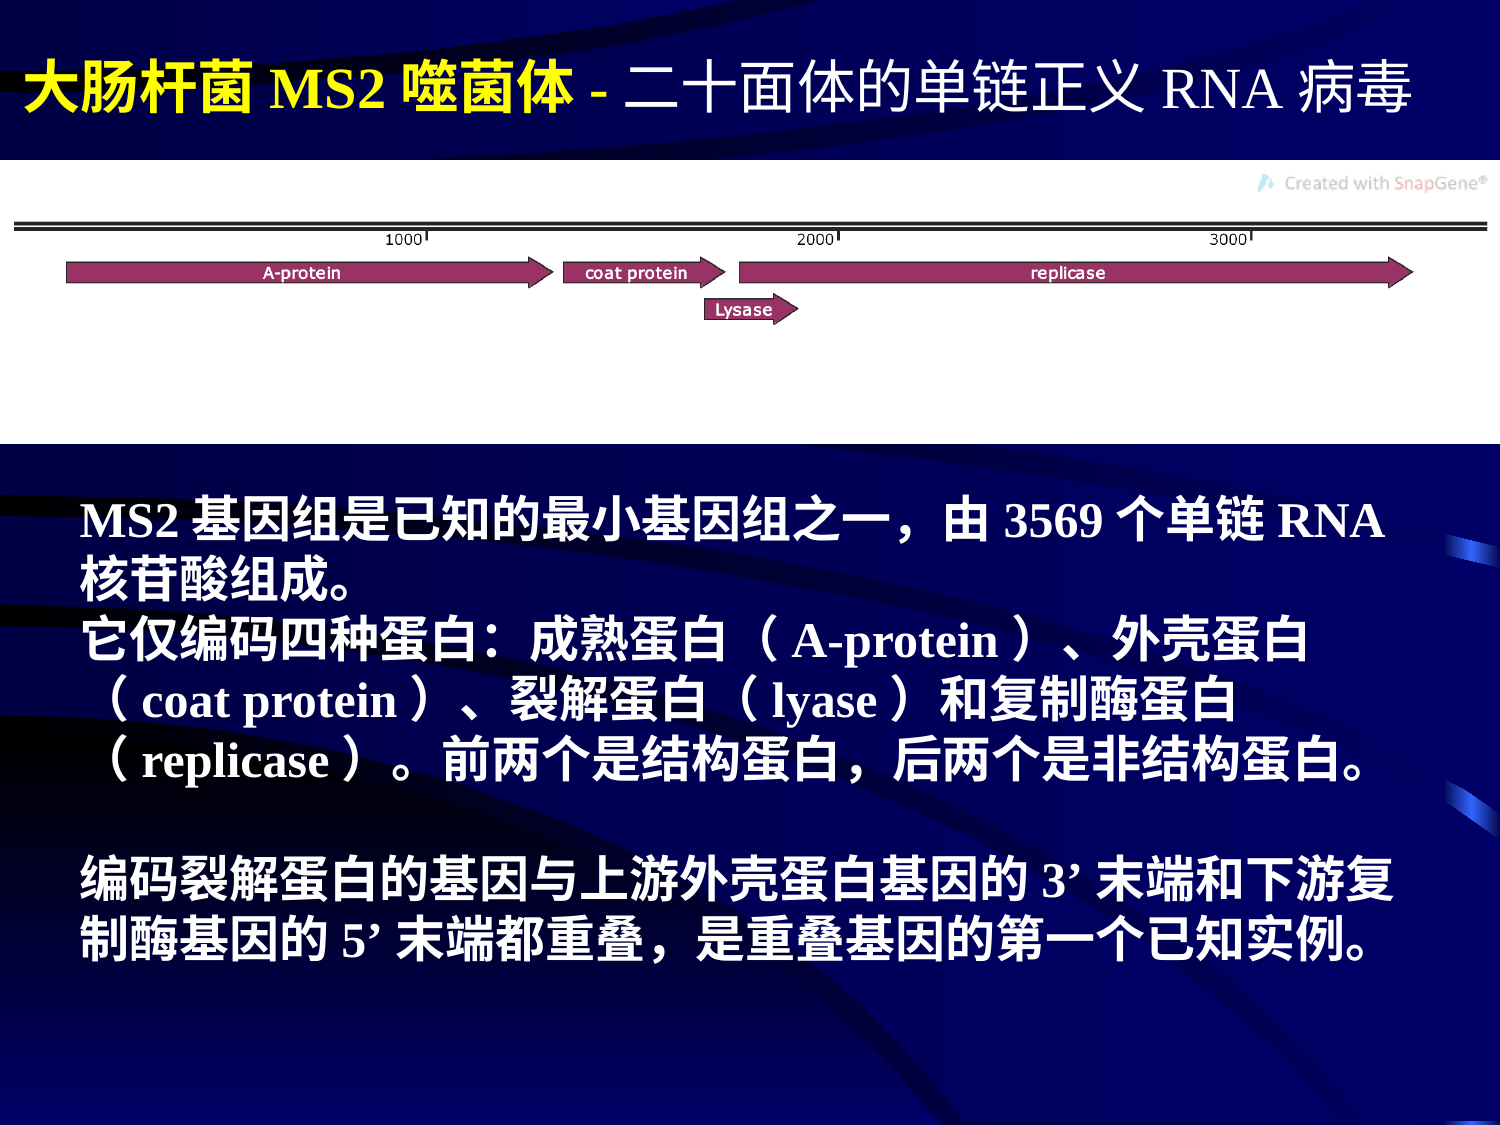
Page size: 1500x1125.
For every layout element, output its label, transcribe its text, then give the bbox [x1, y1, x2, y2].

picture [0, 160, 1500, 444]
text_box MS2基因组是已知的最小基因组之一，由3569个单链RNA核苷酸组成。 它仅编码四种蛋白：成熟蛋白（A-protein）、外壳蛋白（coat protein）、裂解蛋白（lyase）和复制酶蛋白（replicase）。前两个是结构蛋白，后两个是非结构蛋白。 编码裂解蛋白的基因与上游外壳蛋白基因的3’末端和下游复制酶基因的5’末端都重叠，是重叠基因的第一个已知实例。 [64, 479, 1436, 975]
text_box 大肠杆菌MS2噬菌体-二十面体的单链正义RNA病毒 [7, 42, 1429, 128]
